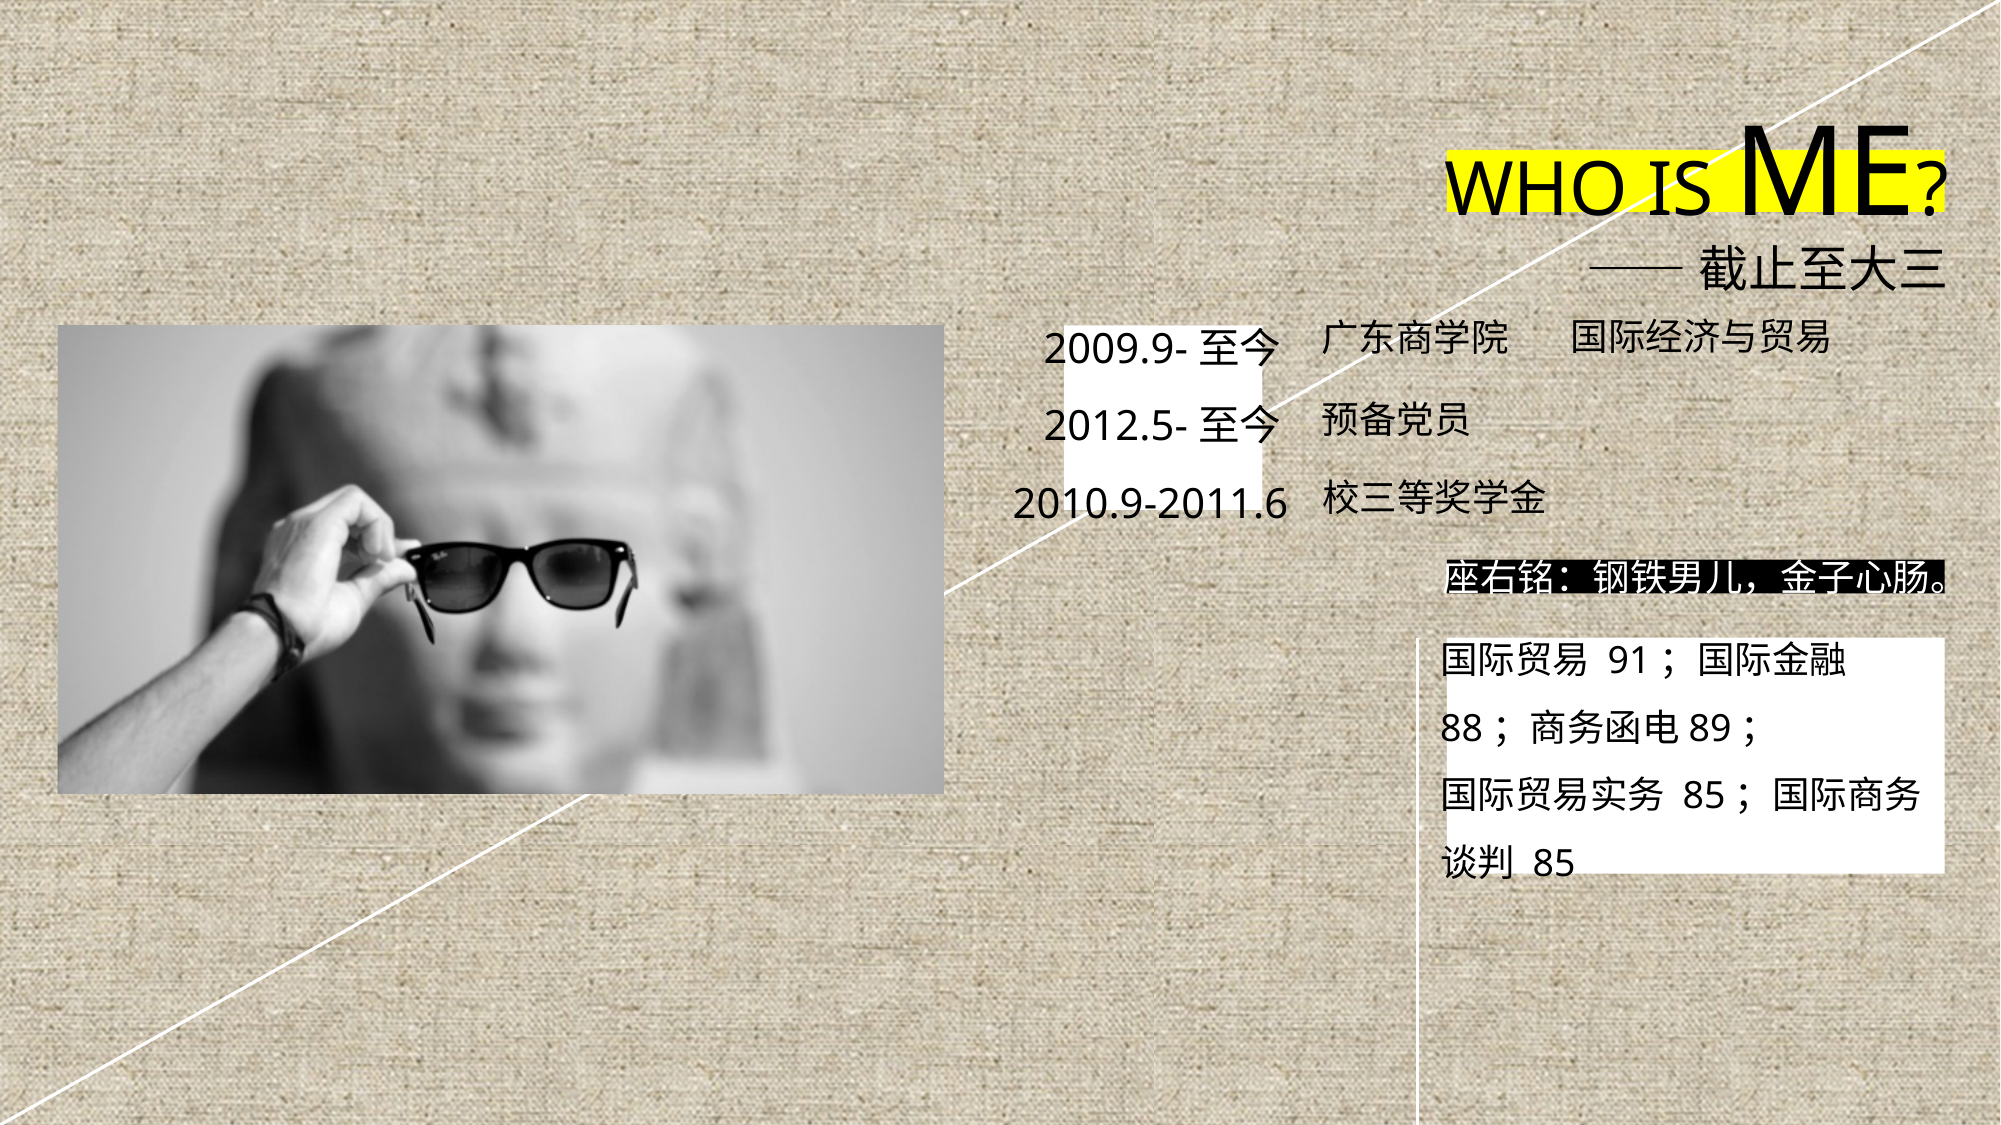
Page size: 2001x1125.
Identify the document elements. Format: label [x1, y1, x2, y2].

picture [57, 325, 944, 794]
text_box [0, 0, 2000, 1125]
